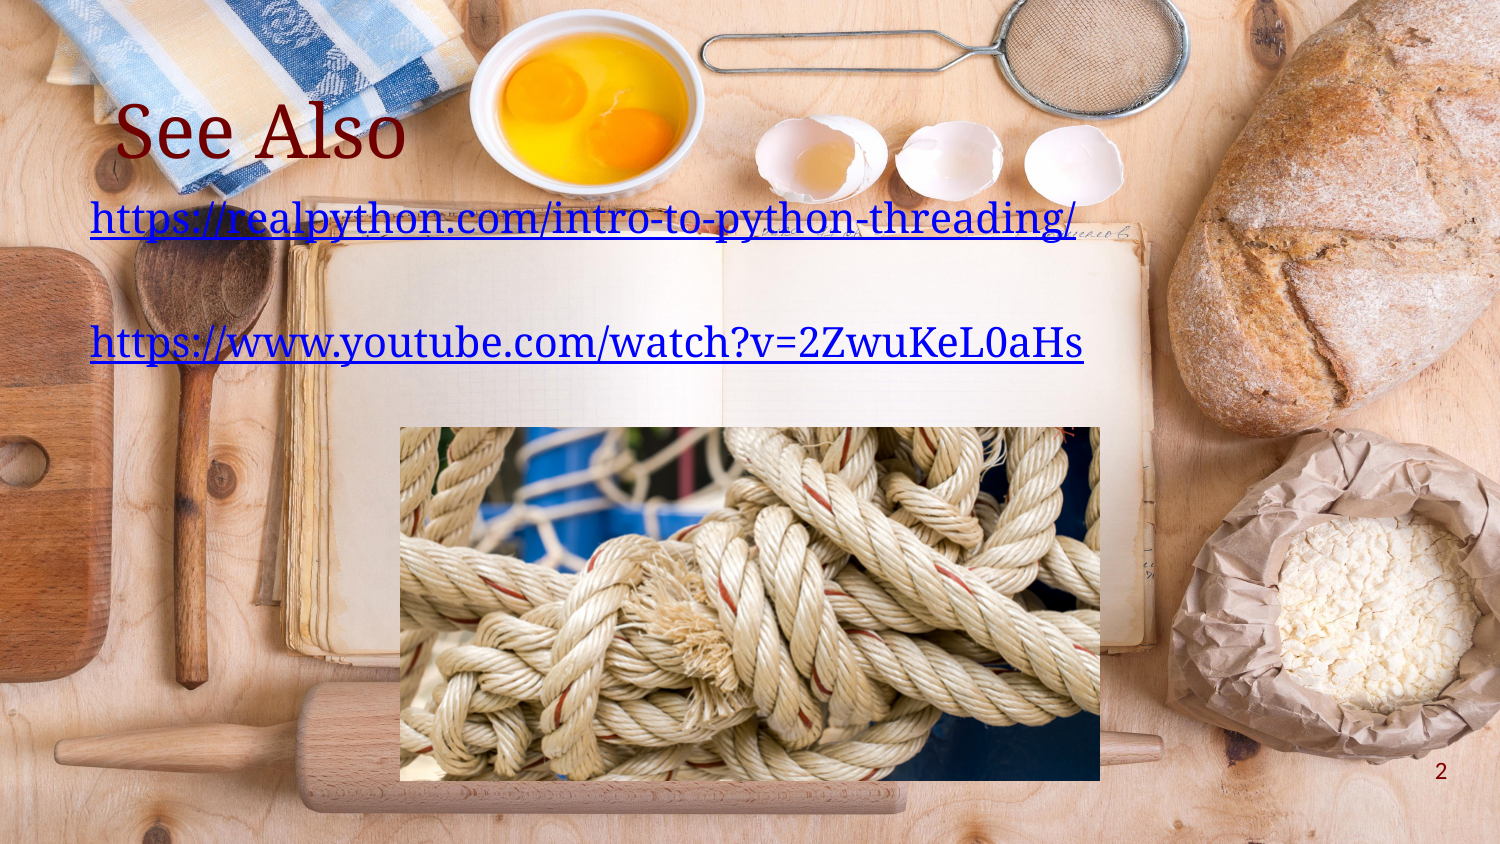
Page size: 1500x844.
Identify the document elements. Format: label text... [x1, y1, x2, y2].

text_box [769, 346, 1445, 710]
picture [0, 0, 1500, 844]
title See Also [99, 71, 1313, 184]
list https://realpython.com/intro-to-python-threading/ https://www.youtube.com/watch?v=2ZwuKeL0aHs [75, 184, 1475, 810]
slide_number 2 [1362, 746, 1463, 792]
